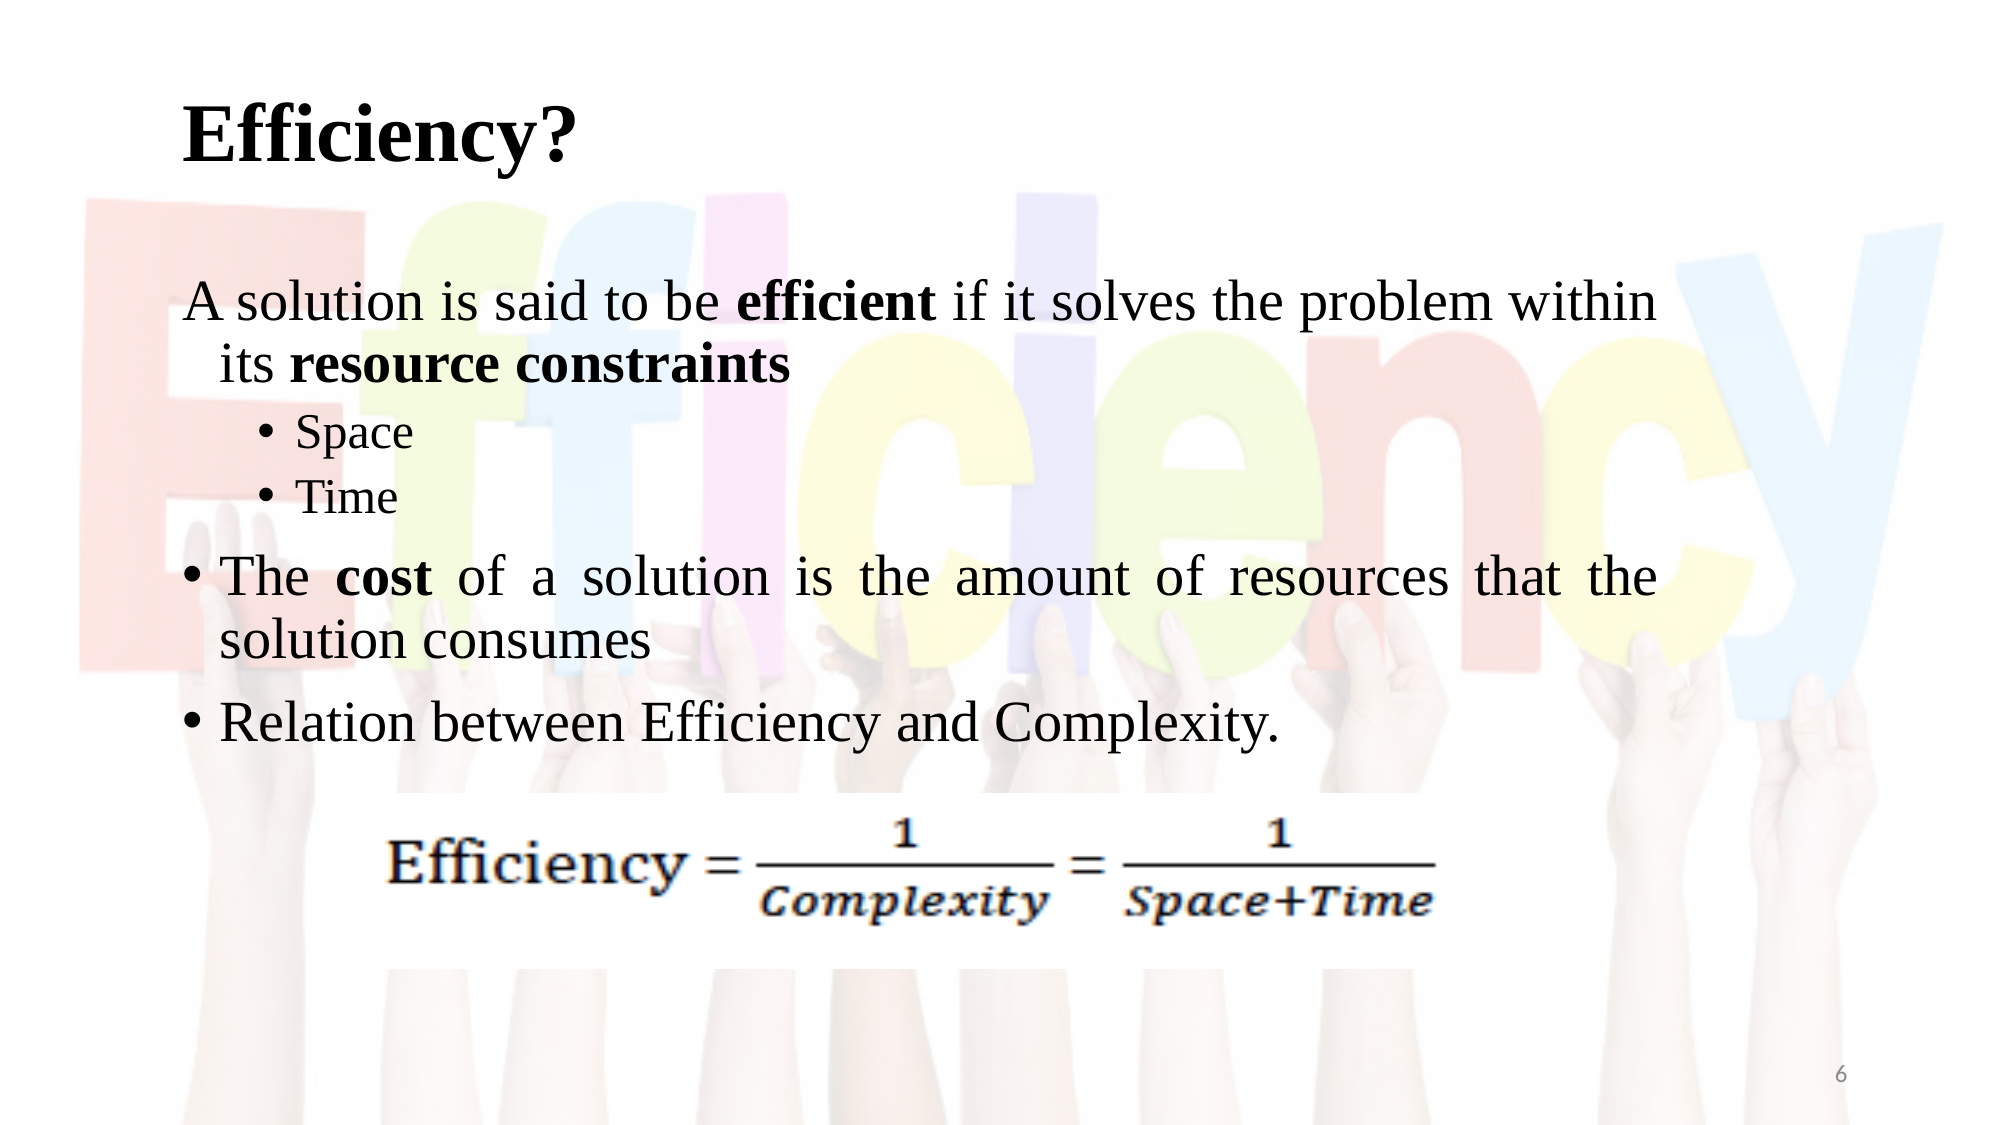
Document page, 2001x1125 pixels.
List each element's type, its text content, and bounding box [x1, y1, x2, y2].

list A solution is said to be efficient if it solves the problem within its resource constraints Space Time The cost of a solution is the amount of resources that the solution consumes Relation between Efficiency and Complexity. [167, 262, 1675, 1012]
title Efficiency? [167, 59, 1675, 210]
slide_number 6 [1412, 1042, 1863, 1103]
picture [357, 793, 1513, 969]
